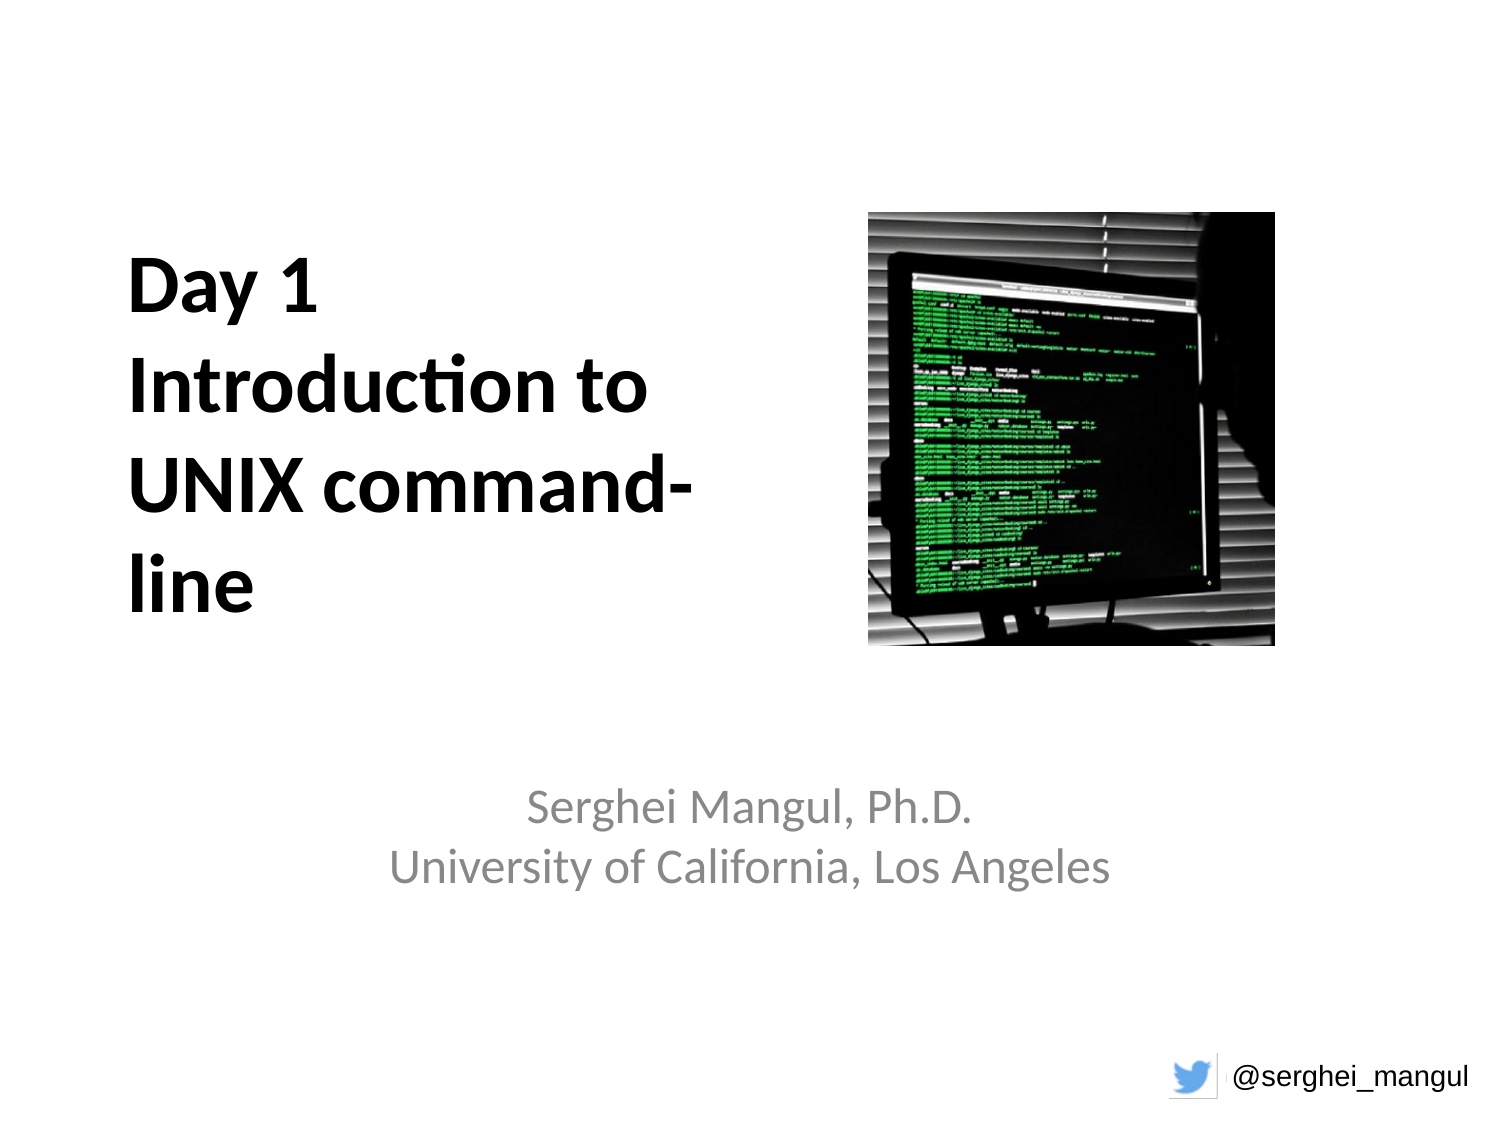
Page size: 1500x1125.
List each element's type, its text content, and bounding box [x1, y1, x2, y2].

picture [868, 211, 1276, 647]
text_box @serghei_mangul [1216, 1050, 1485, 1100]
picture [1168, 1052, 1227, 1101]
title Day 1 Introduction to UNIX command-line [112, 221, 822, 637]
subtitle Serghei Mangul, Ph.D. University of California, Los Angeles [225, 766, 1275, 1054]
